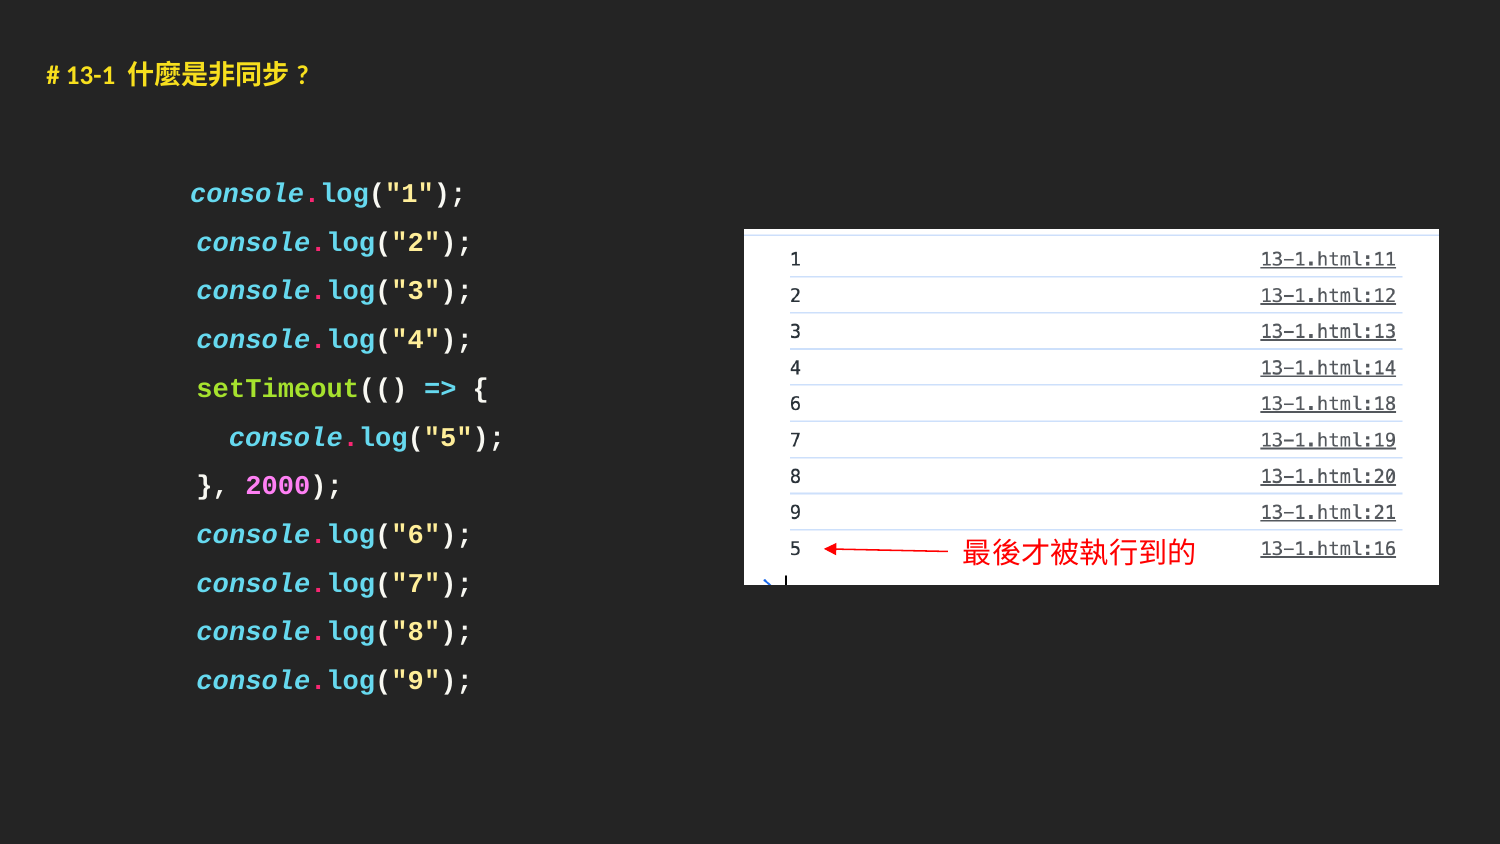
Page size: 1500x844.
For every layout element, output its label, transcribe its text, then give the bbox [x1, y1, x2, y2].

text_box console.log("1"); console.log("2"); console.log("3"); console.log("4"); setTimeout(() => { console.log("5"); }, 2000); console.log("6"); console.log("7"); console.log("8"); console.log("9"); [100, 144, 583, 710]
text_box # 13-1 什麼是非同步? [31, 26, 750, 105]
picture [744, 228, 1439, 585]
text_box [823, 548, 948, 552]
